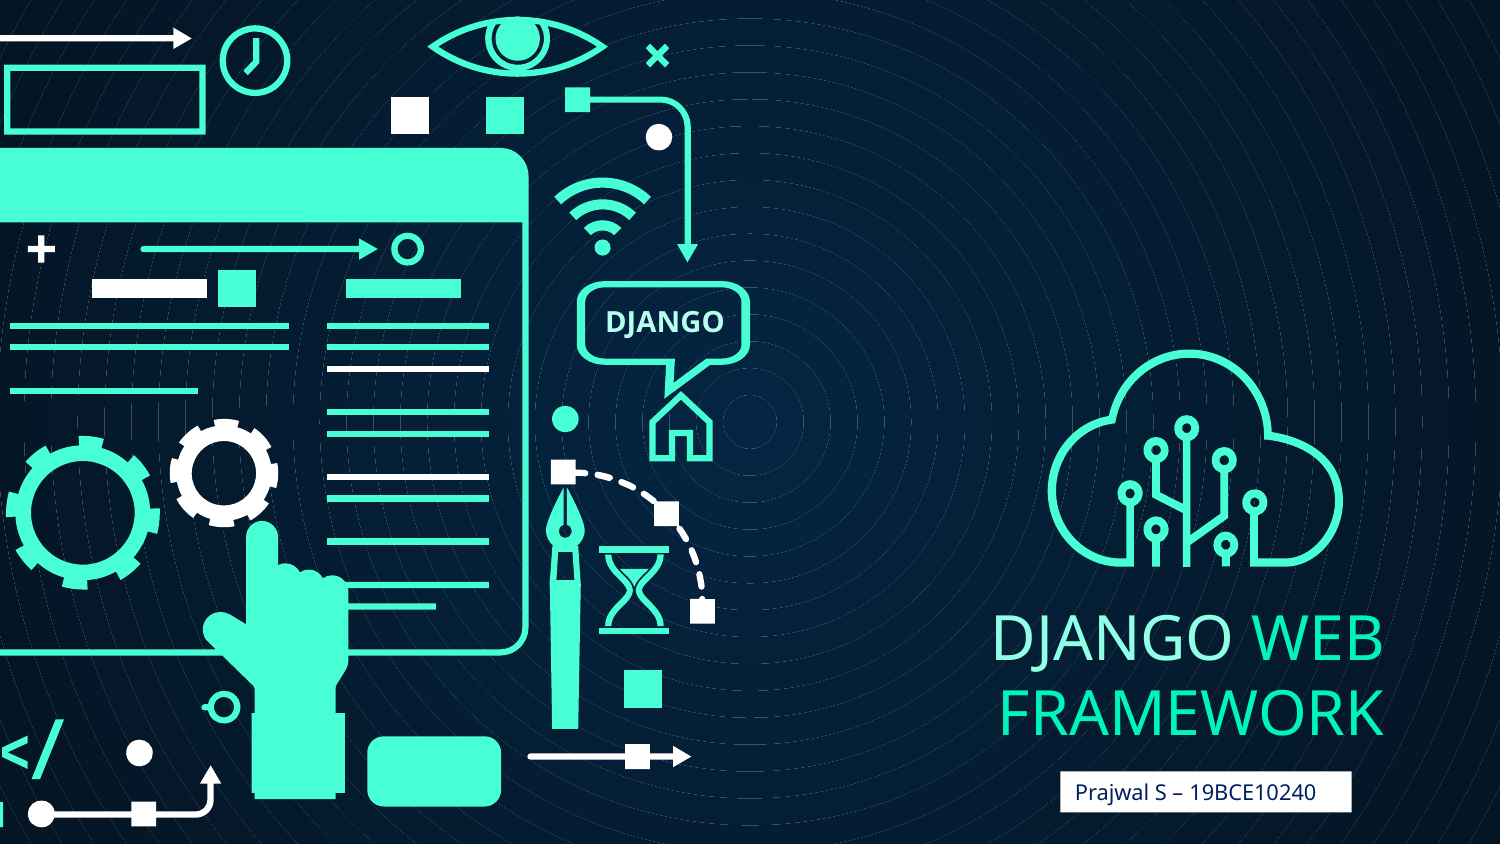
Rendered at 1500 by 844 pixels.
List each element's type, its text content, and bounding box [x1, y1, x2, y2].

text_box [1044, 345, 1344, 568]
text_box [4, 64, 206, 135]
text_box [327, 365, 489, 373]
text_box [552, 405, 579, 433]
text_box [649, 391, 713, 462]
text_box [27, 765, 222, 828]
text_box [550, 459, 589, 485]
text_box [327, 430, 489, 437]
text_box [0, 27, 192, 49]
text_box [594, 471, 613, 482]
text_box [688, 547, 700, 566]
text_box [327, 538, 489, 545]
text_box [9, 344, 290, 351]
text_box [9, 322, 290, 329]
text_box [391, 96, 430, 135]
title DJANGO WEB FRAMEWORK [886, 533, 1400, 763]
text_box [696, 571, 705, 590]
text_box [618, 478, 637, 491]
text_box [31, 719, 65, 780]
text_box [91, 279, 207, 298]
text_box [690, 595, 715, 624]
text_box [367, 736, 502, 807]
text_box [169, 418, 279, 528]
text_box [527, 744, 692, 770]
text_box [0, 147, 529, 800]
text_box [327, 495, 489, 502]
text_box DJANGO [586, 295, 744, 381]
text_box [345, 279, 461, 298]
text_box [427, 16, 608, 77]
text_box [201, 690, 241, 724]
text_box [664, 381, 689, 399]
text_box [327, 409, 489, 416]
text_box Prajwal S – 19BCE10240 [1060, 771, 1352, 813]
text_box [2, 735, 28, 769]
text_box [594, 239, 611, 256]
text_box [327, 473, 489, 481]
text_box [140, 238, 378, 260]
text_box [486, 96, 524, 135]
text_box [327, 344, 489, 351]
text_box [218, 269, 257, 308]
text_box [243, 38, 260, 76]
text_box [645, 123, 673, 151]
text_box [619, 568, 649, 588]
text_box [391, 232, 424, 266]
text_box [545, 487, 585, 729]
text_box [598, 546, 670, 553]
text_box [623, 670, 662, 709]
text_box [554, 177, 651, 205]
text_box [219, 25, 291, 97]
text_box [645, 43, 670, 68]
text_box [565, 87, 699, 263]
text_box [126, 739, 153, 767]
text_box [9, 387, 198, 394]
text_box [576, 281, 751, 360]
text_box [27, 235, 55, 263]
text_box [640, 490, 689, 543]
text_box [605, 554, 633, 627]
text_box [635, 554, 664, 627]
text_box [5, 435, 160, 590]
text_box [598, 628, 670, 635]
text_box [327, 322, 489, 329]
text_box [0, 802, 4, 828]
text_box [583, 220, 622, 236]
text_box [569, 199, 636, 221]
